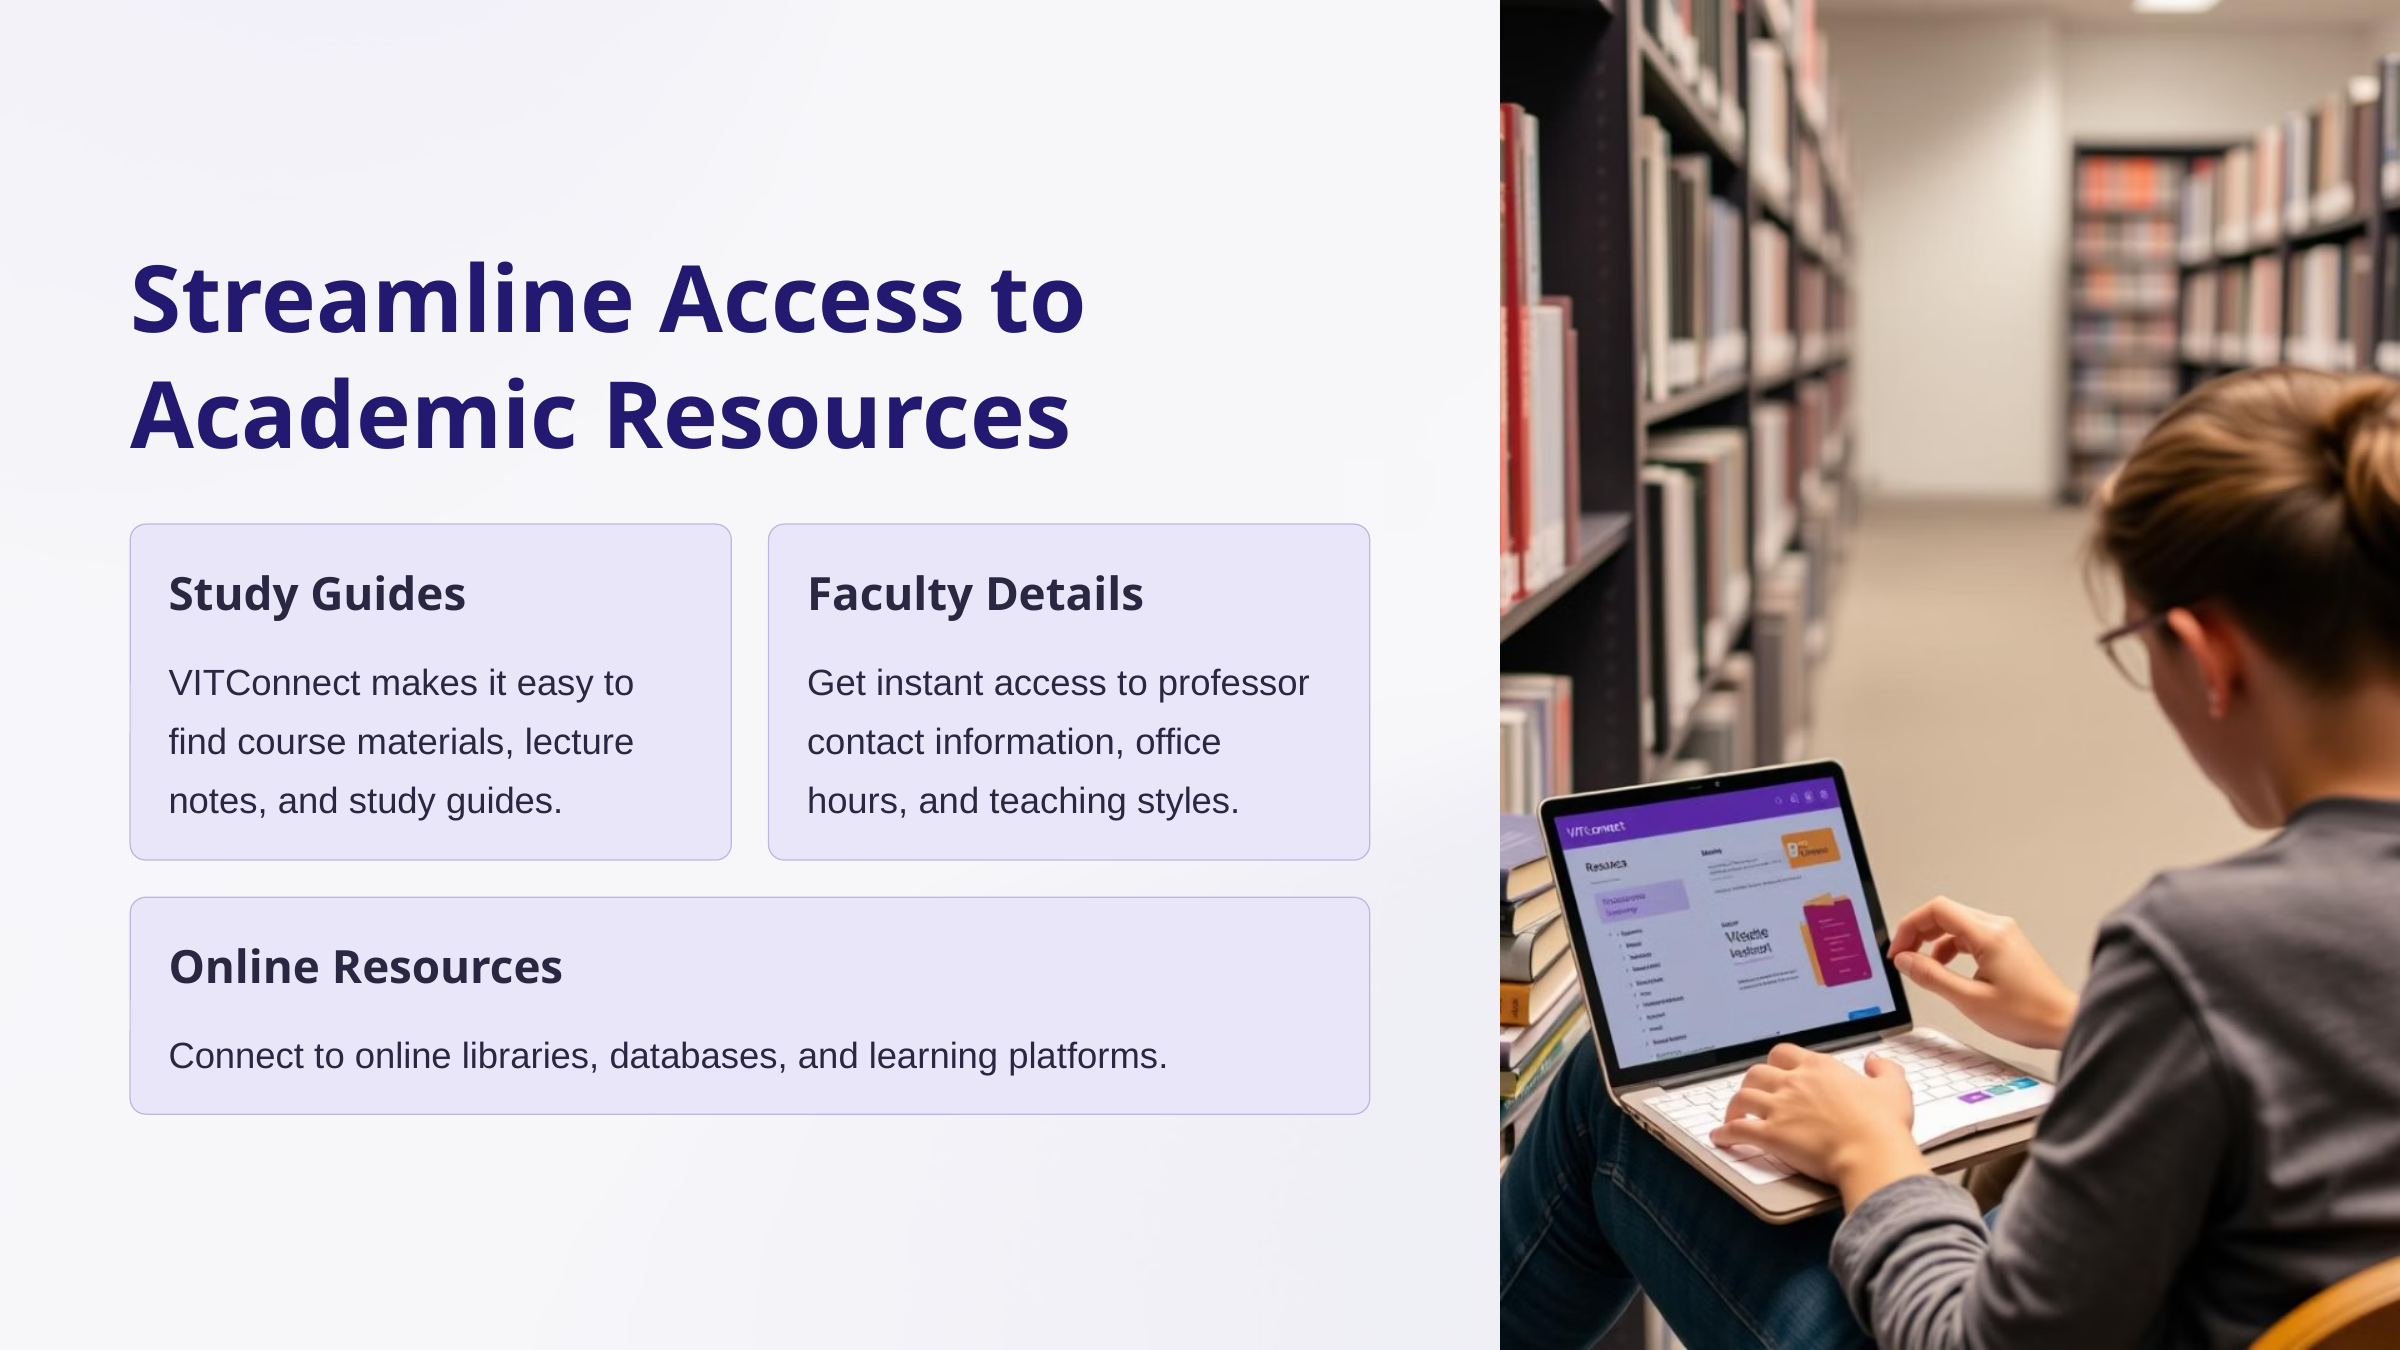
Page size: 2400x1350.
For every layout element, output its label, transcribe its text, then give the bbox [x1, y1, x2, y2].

text_box [768, 524, 1370, 861]
text_box [130, 897, 1370, 1115]
picture [1499, 0, 2400, 1350]
text_box Connect to online libraries, databases, and learning platforms. [168, 1016, 1332, 1076]
text_box Get instant access to professor contact information, office hours, and teaching styles. [806, 642, 1332, 822]
text_box Faculty Details [806, 562, 1273, 621]
text_box Study Guides [168, 562, 634, 621]
text_box VITConnect makes it easy to find course materials, lecture notes, and study guides. [168, 642, 693, 822]
text_box Streamline Access to Academic Resources [130, 235, 1370, 469]
text_box [130, 524, 732, 861]
text_box Online Resources [168, 935, 634, 994]
